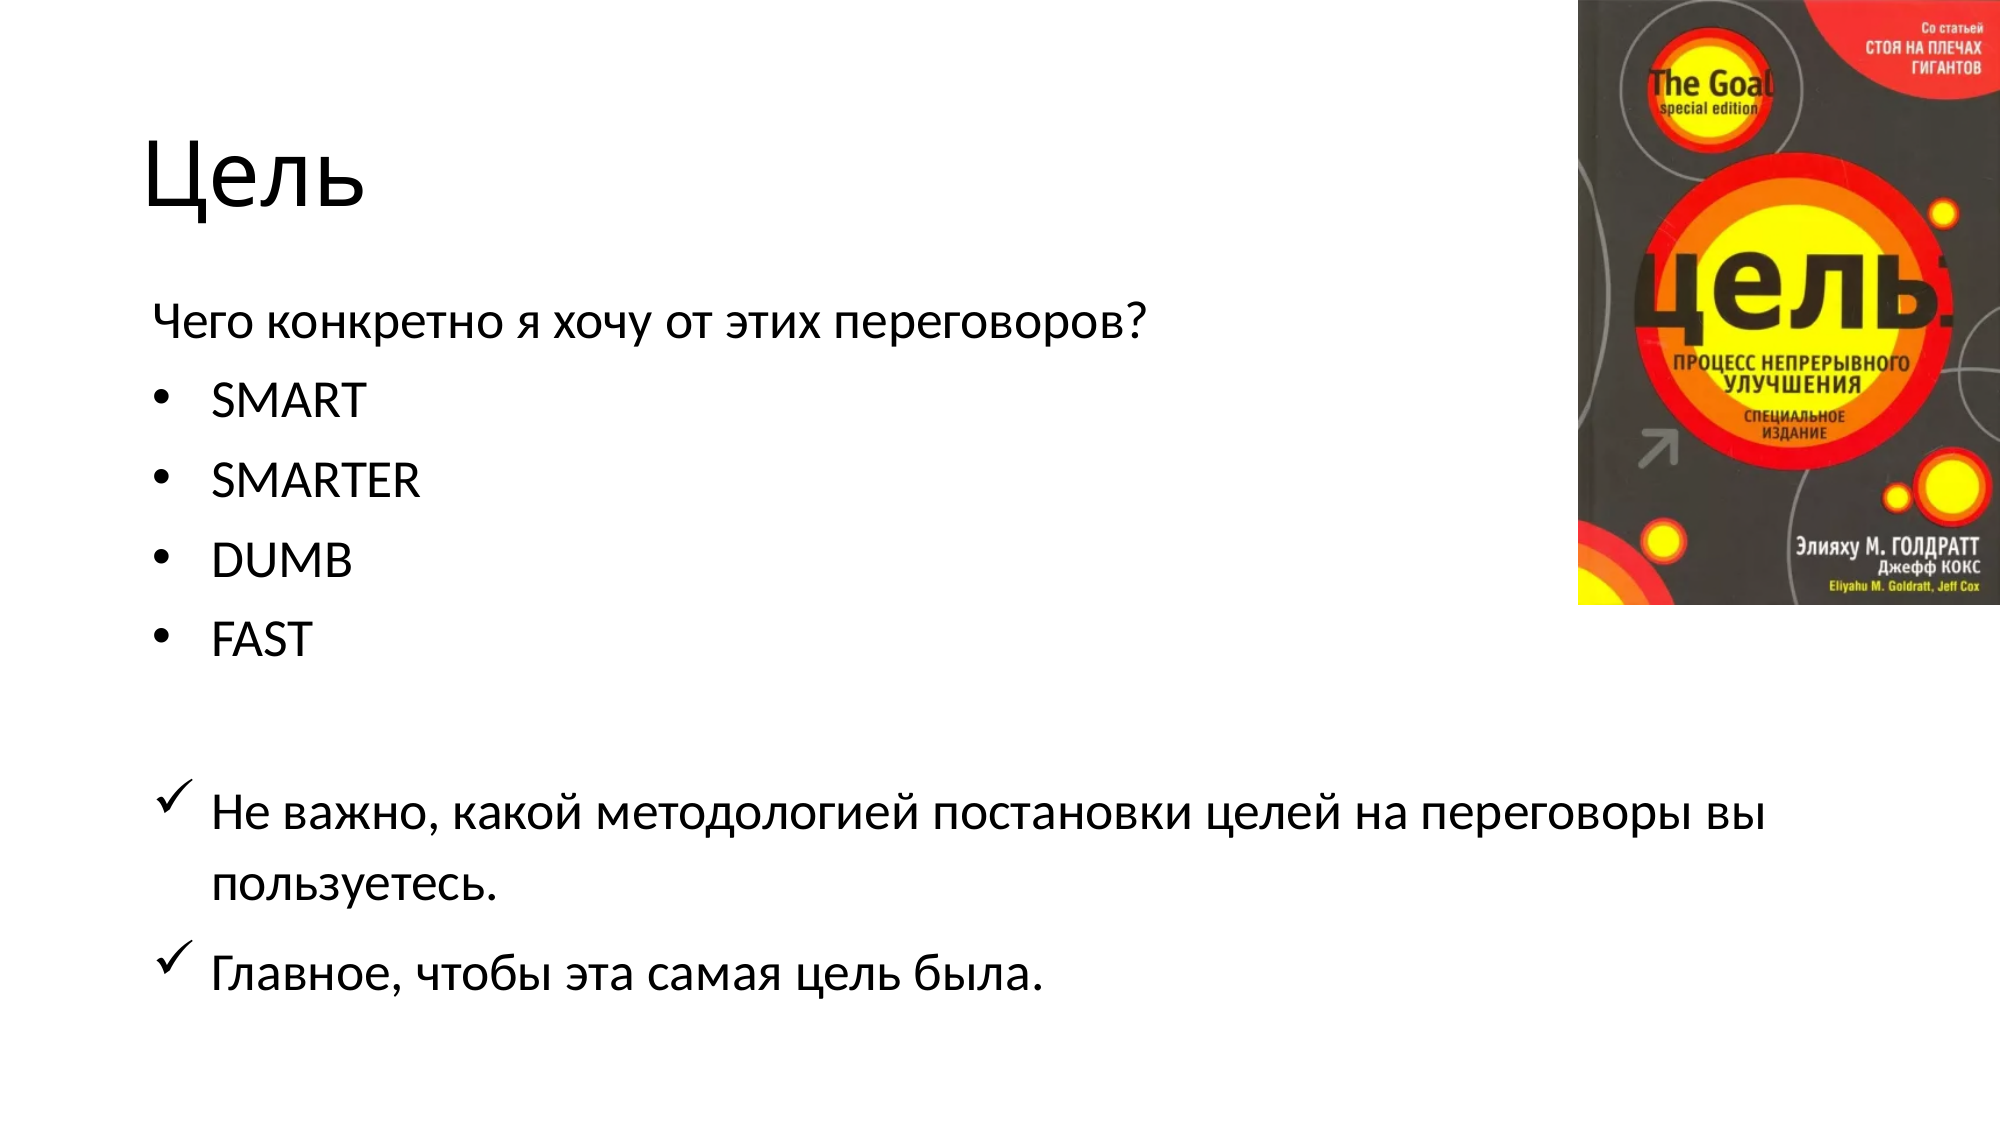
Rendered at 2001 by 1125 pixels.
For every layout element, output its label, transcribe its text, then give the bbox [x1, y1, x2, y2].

picture [1578, 0, 2000, 605]
title Цель [137, 73, 1410, 264]
list Чего конкретно я хочу от этих переговоров? SMART SMARTER DUMB FAST Не важно, какой методологией постановки целей на переговоры вы пользуетесь. Главное, чтобы эта самая цель была. [137, 277, 1863, 1014]
